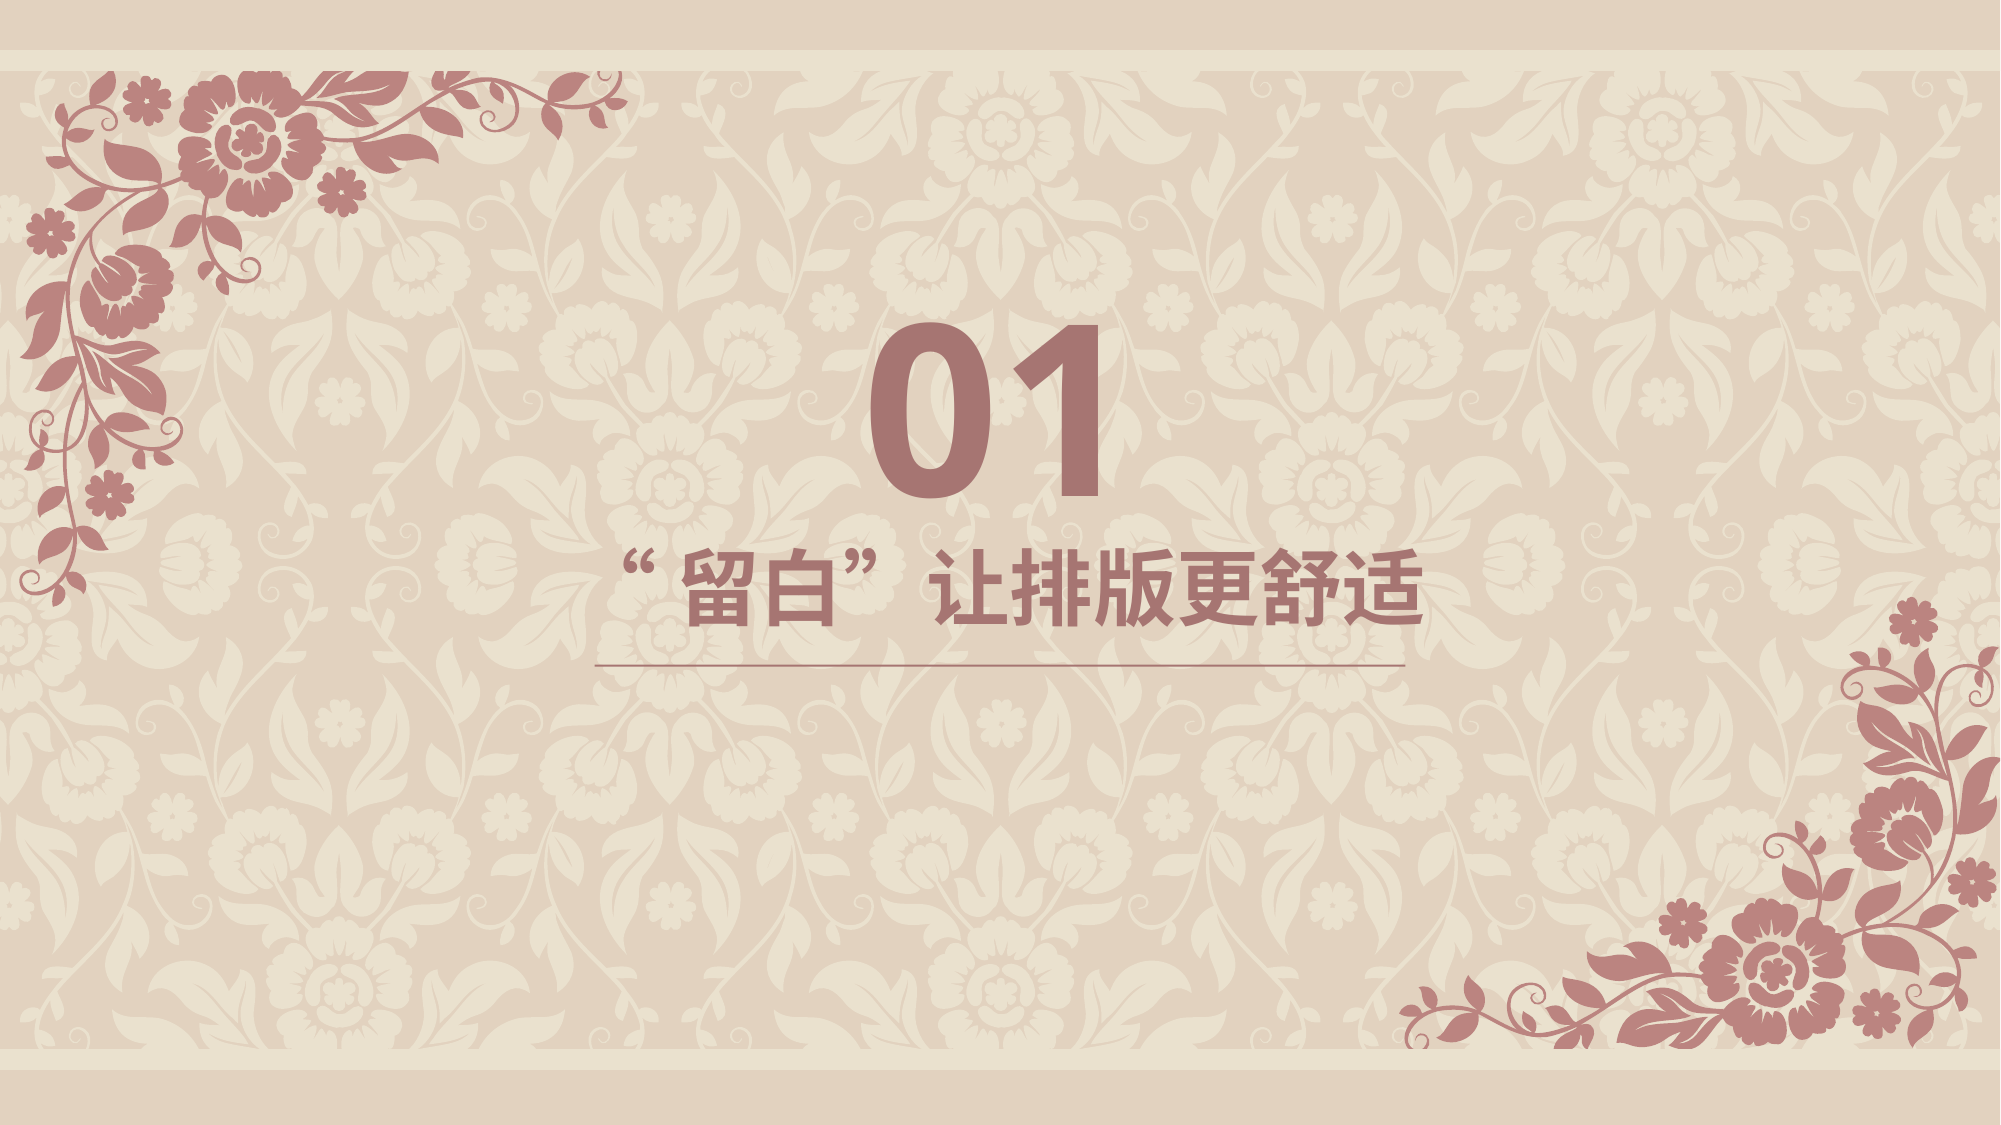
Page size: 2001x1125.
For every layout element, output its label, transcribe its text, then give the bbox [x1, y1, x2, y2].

title “留白”让排版更舒适 [284, 501, 1716, 644]
text_box 01 [698, 249, 1301, 501]
